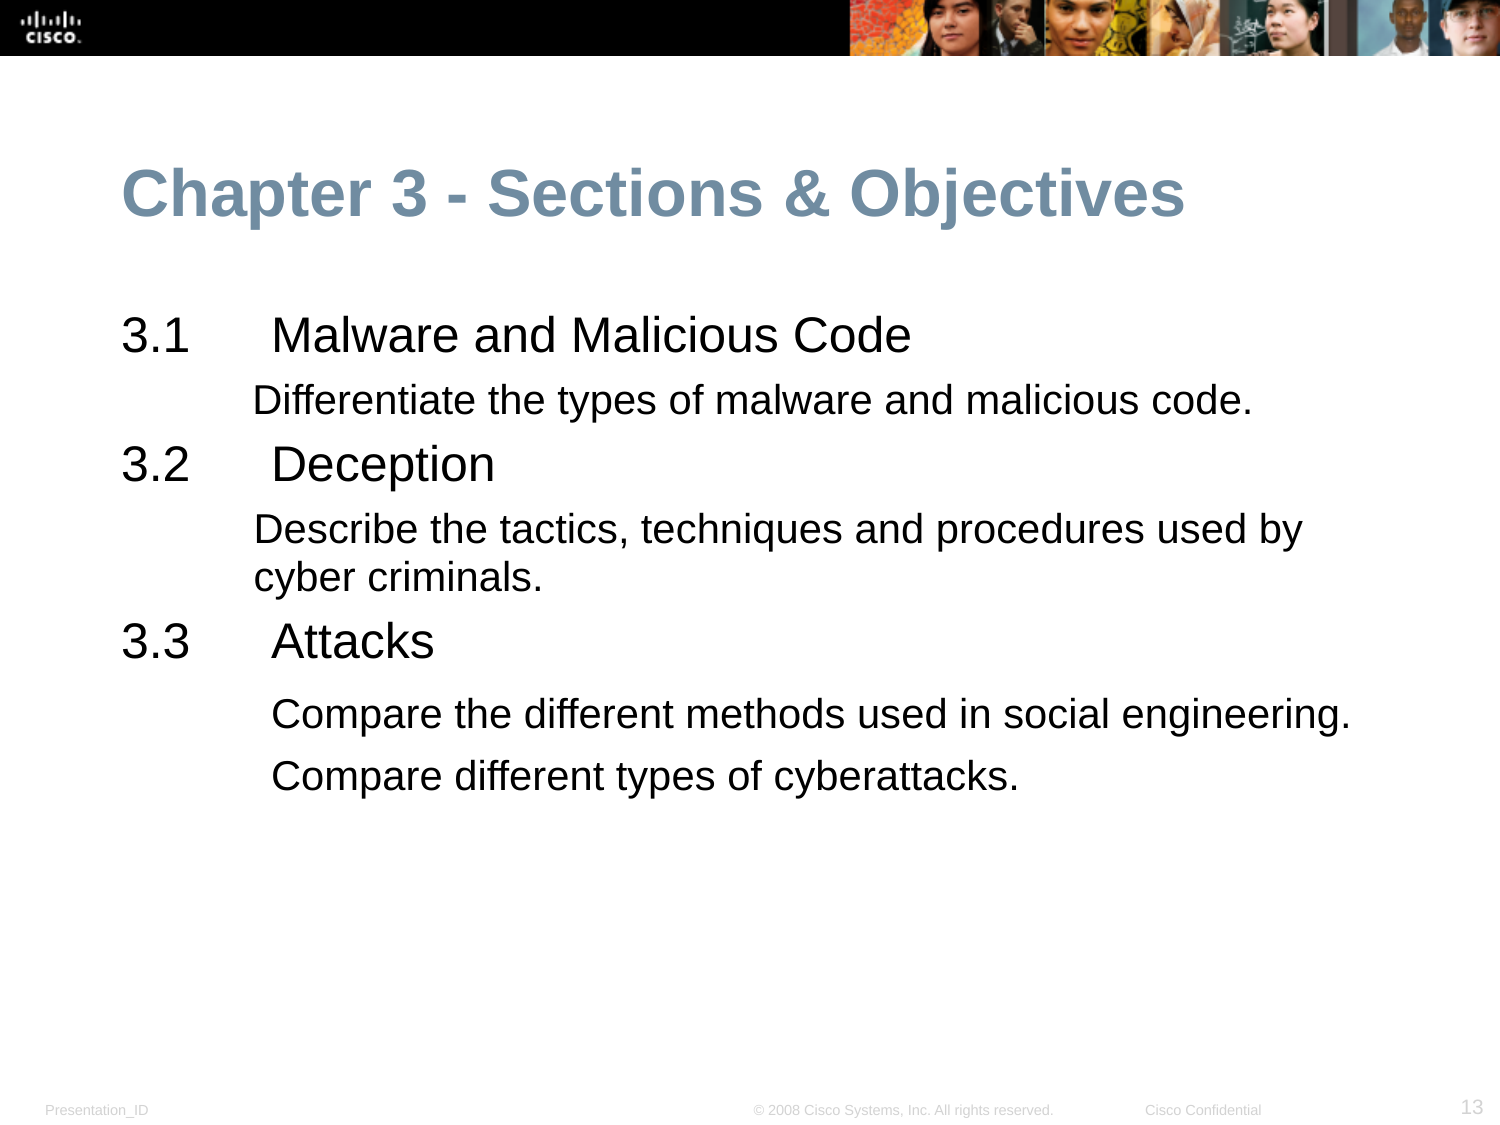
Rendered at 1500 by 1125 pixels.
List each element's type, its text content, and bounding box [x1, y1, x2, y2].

list 3.1 Malware and Malicious Code Differentiate the types of malware and malicious code. 3.2 Deception Describe the tactics, techniques and procedures used by cyber criminals. 3.3 Attacks Compare the different methods used in social engineering. Compare different types of cyberattacks. [107, 299, 1411, 998]
picture [0, 0, 1500, 56]
title Chapter 3 - Sections & Objectives [107, 99, 1444, 238]
